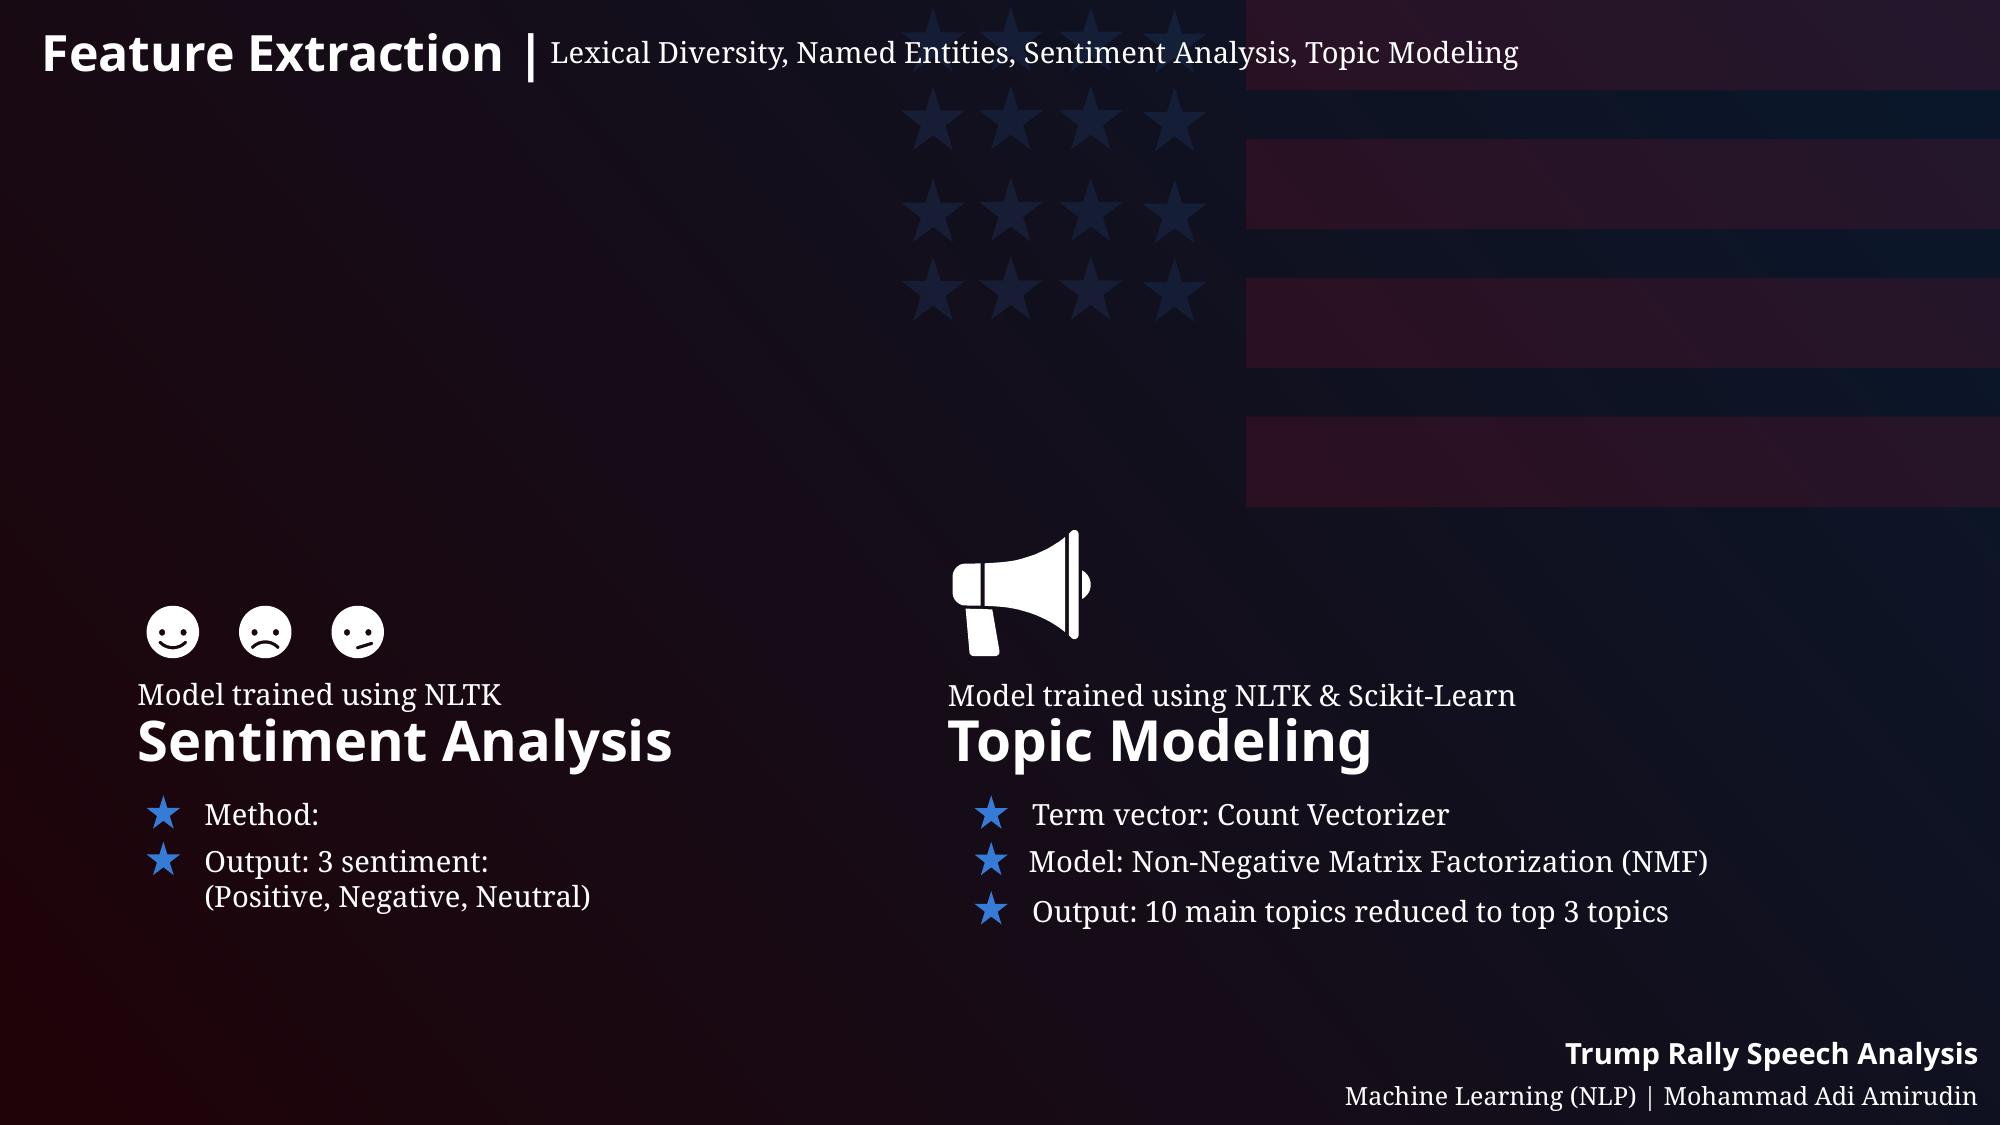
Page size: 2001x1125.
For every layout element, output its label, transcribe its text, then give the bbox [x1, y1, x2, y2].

text_box Lexical Diversity, Named Entities, Sentiment Analysis, Topic Modeling [1207, 20, 1245, 77]
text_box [900, 6, 1207, 322]
text_box [239, 605, 292, 659]
text_box Lexical Diversity, Named Entities, Sentiment Analysis, Topic Modeling [535, 20, 900, 77]
text_box Feature Extraction | [26, 0, 795, 90]
text_box [146, 605, 200, 659]
text_box [331, 605, 384, 659]
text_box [1245, 0, 2000, 508]
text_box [952, 529, 1092, 657]
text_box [122, 668, 902, 922]
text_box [932, 669, 2000, 938]
